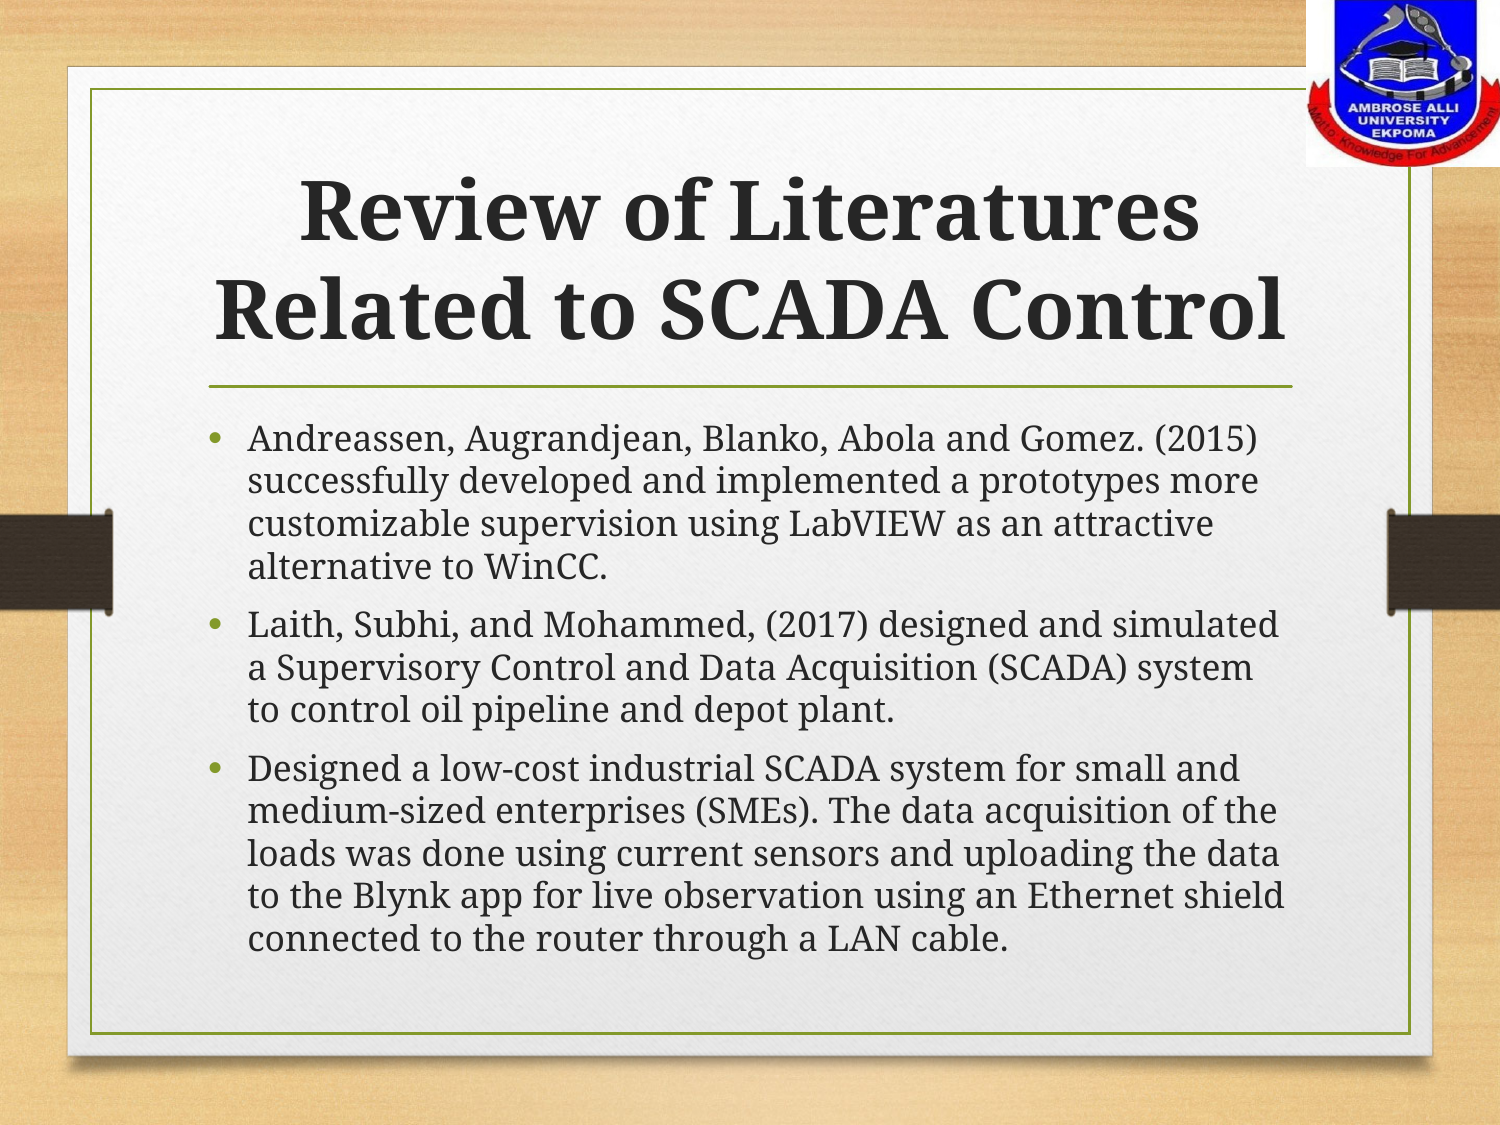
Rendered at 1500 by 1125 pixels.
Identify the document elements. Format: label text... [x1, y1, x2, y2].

list Andreassen, Augrandjean, Blanko, Abola and Gomez. (2015) successfully developed and implemented a prototypes more customizable supervision using LabVIEW as an attractive alternative to WinCC. Laith, Subhi, and Mohammed, (2017) designed and simulated a Supervisory Control and Data Acquisition (SCADA) system to control oil pipeline and depot plant. Designed a low-cost industrial SCADA system for small and medium-sized enterprises (SMEs). The data acquisition of the loads was done using current sensors and uploading the data to the Blynk app for live observation using an Ethernet shield connected to the router through a LAN cable. [193, 408, 1309, 974]
picture [0, 0, 1500, 1125]
title Review of Literatures Related to SCADA Control [193, 150, 1309, 365]
